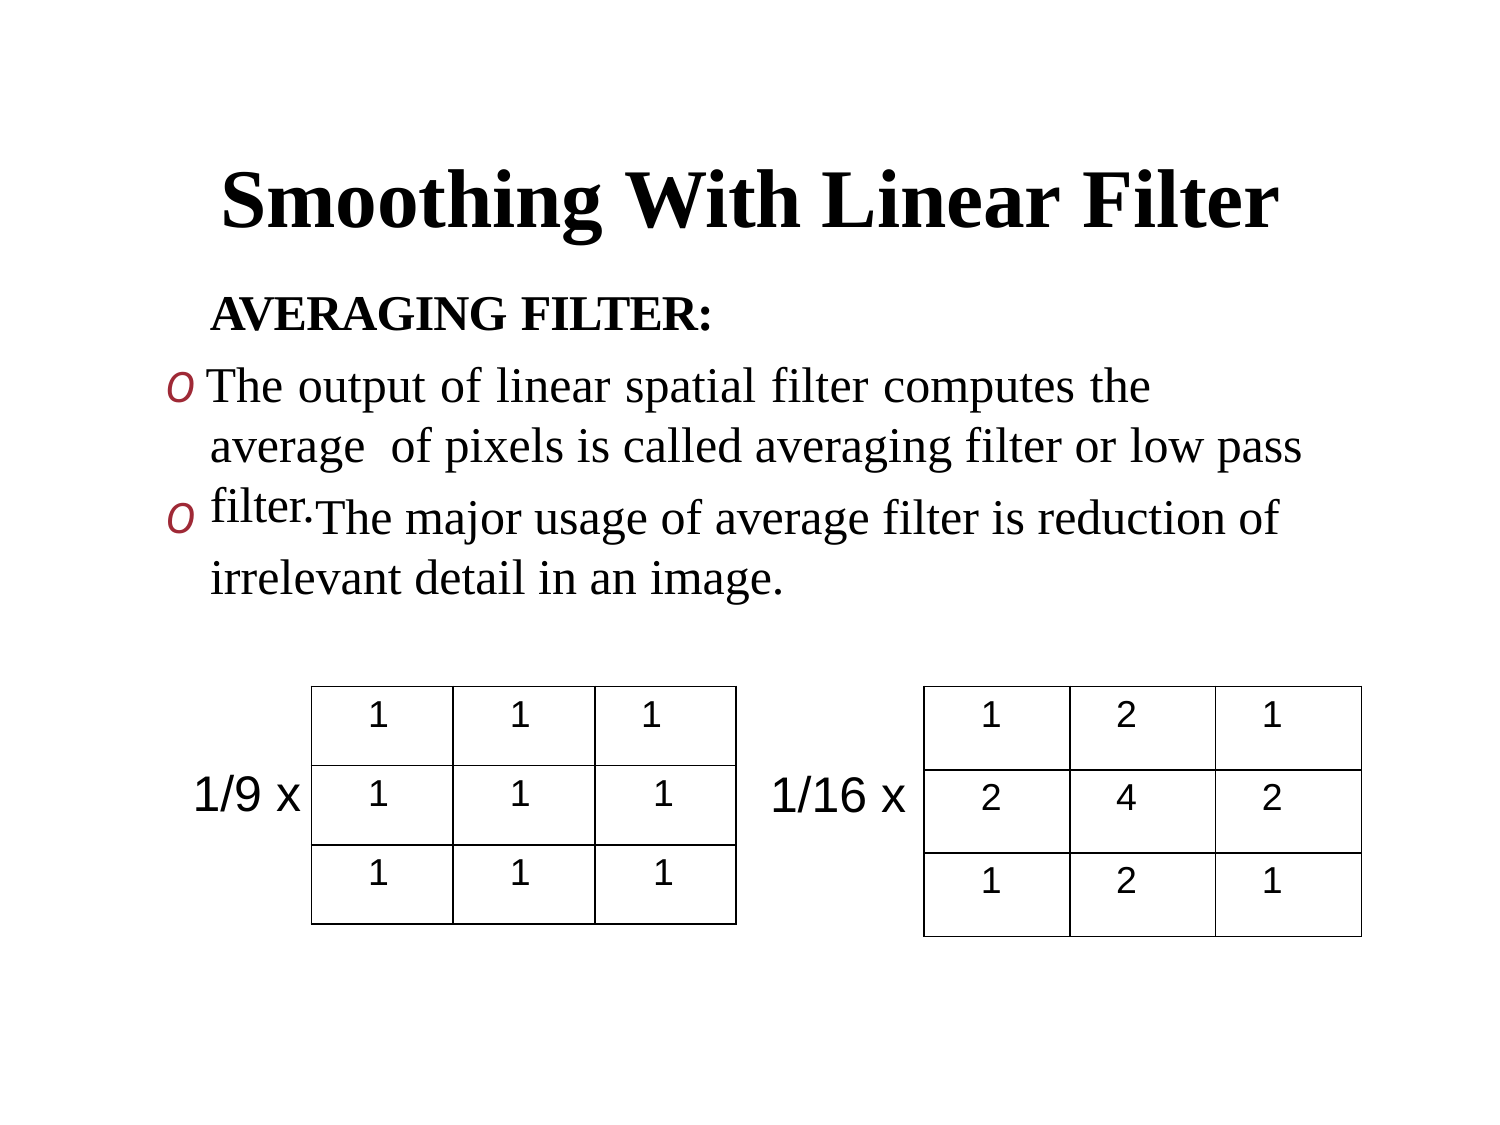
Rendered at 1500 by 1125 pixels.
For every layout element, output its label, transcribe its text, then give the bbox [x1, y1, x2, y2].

table_header 1 [1216, 687, 1361, 769]
table_header 1 [454, 687, 594, 765]
table_cell 1 [596, 766, 735, 844]
table_cell 1 [925, 854, 1069, 936]
text_box O [162, 490, 202, 543]
table_cell 1 [596, 846, 735, 923]
table_cell 1 [1216, 854, 1361, 936]
text_box 1/16 x [768, 760, 909, 823]
table_cell 1 [312, 846, 452, 923]
table_cell 1 [454, 846, 594, 923]
table_header 1 [925, 687, 1069, 769]
text_box AVERAGING FILTER: O The output of linear spatial filter computes the average of pixels is called averaging filter or low pass filter. [162, 266, 1338, 533]
table_cell 4 [1071, 771, 1215, 852]
table_header 1 [596, 687, 735, 765]
title Smoothing With Linear Filter [218, 142, 1285, 266]
table_header 2 [1071, 687, 1215, 769]
table_cell 2 [1216, 771, 1361, 852]
text_box The major usage of average filter is reduction of irrelevant detail in an image. [207, 482, 1337, 605]
table_cell 1 [454, 766, 594, 844]
table_cell 1 [312, 766, 452, 844]
table_header 1 [312, 687, 452, 765]
table_cell 2 [1071, 854, 1215, 936]
text_box 1/9 x [190, 759, 304, 822]
table_cell 2 [925, 771, 1069, 852]
